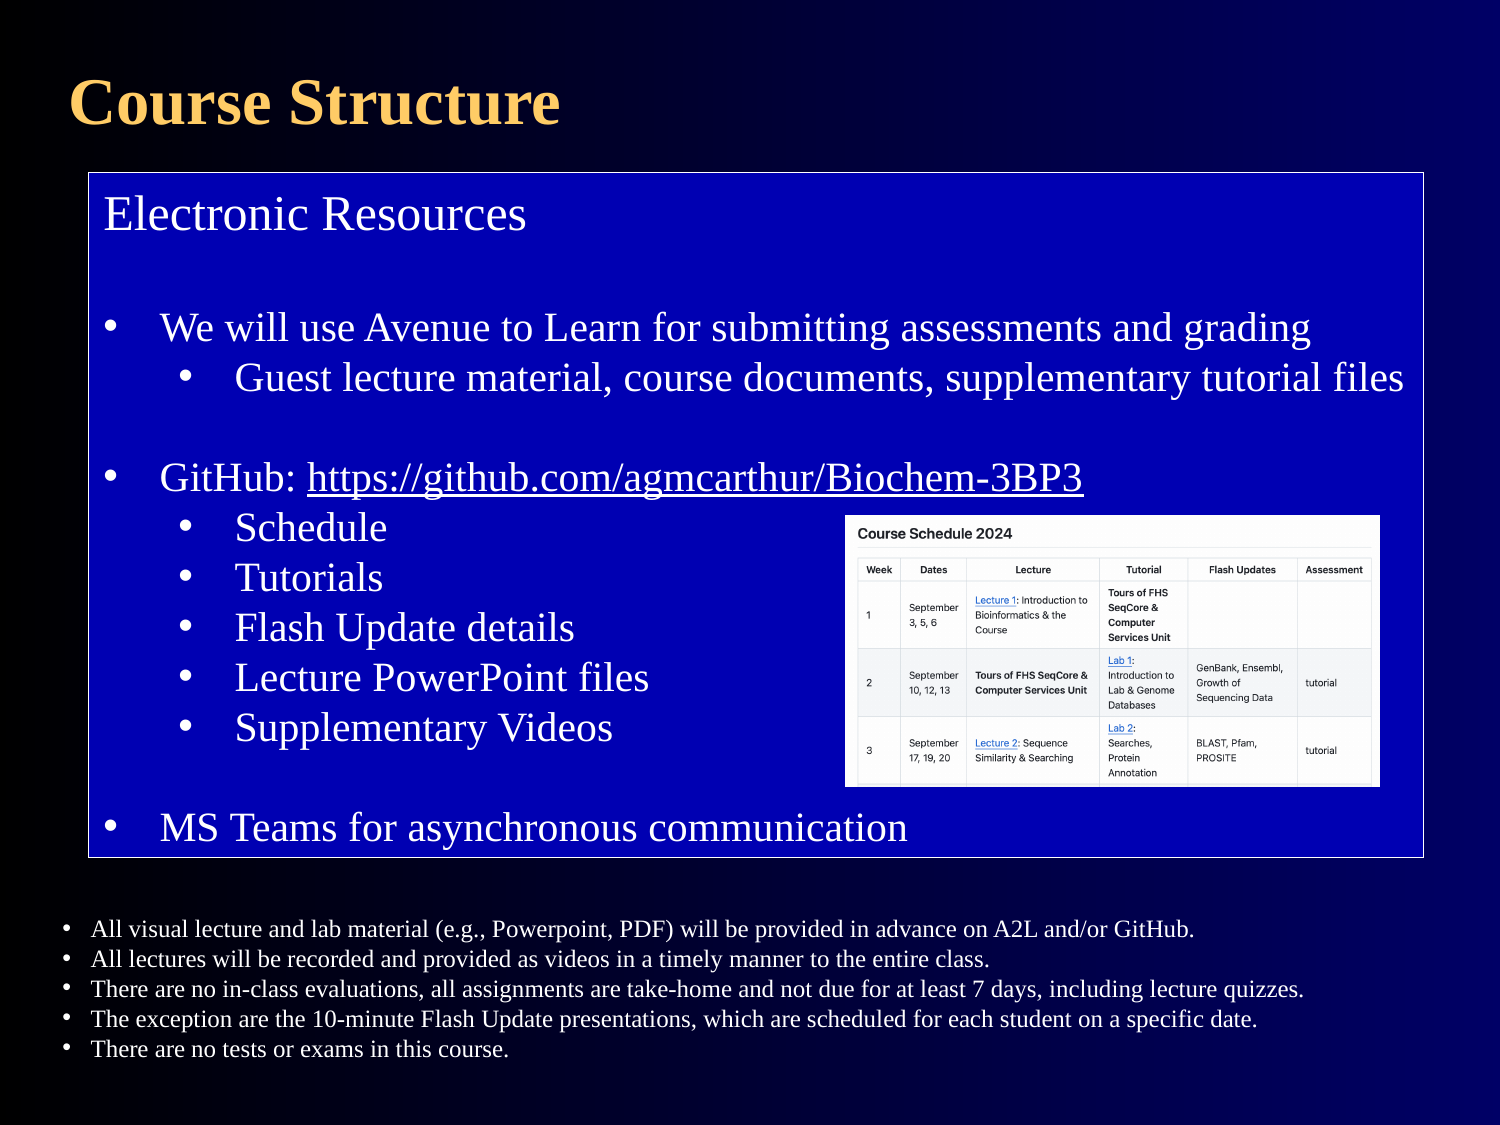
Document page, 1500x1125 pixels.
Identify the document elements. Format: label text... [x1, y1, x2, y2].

text_box All visual lecture and lab material (e.g., Powerpoint, PDF) will be provided in advance on A2L and/or GitHub. All lectures will be recorded and provided as videos in a timely manner to the entire class. There are no in-class evaluations, all assignments are take-home and not due for at least 7 days, including lecture quizzes. The exception are the 10-minute Flash Update presentations, which are scheduled for each student on a specific date. There are no tests or exams in this course. [47, 905, 1383, 1070]
text_box Electronic Resources We will use Avenue to Learn for submitting assessments and grading Guest lecture material, course documents, supplementary tutorial files GitHub: https://github.com/agmcarthur/Biochem-3BP3 Schedule Tutorials Flash Update details Lecture PowerPoint files Supplementary Videos MS Teams for asynchronous communication [88, 172, 1424, 858]
picture [845, 514, 1381, 787]
title Course Structure [52, 0, 1459, 225]
